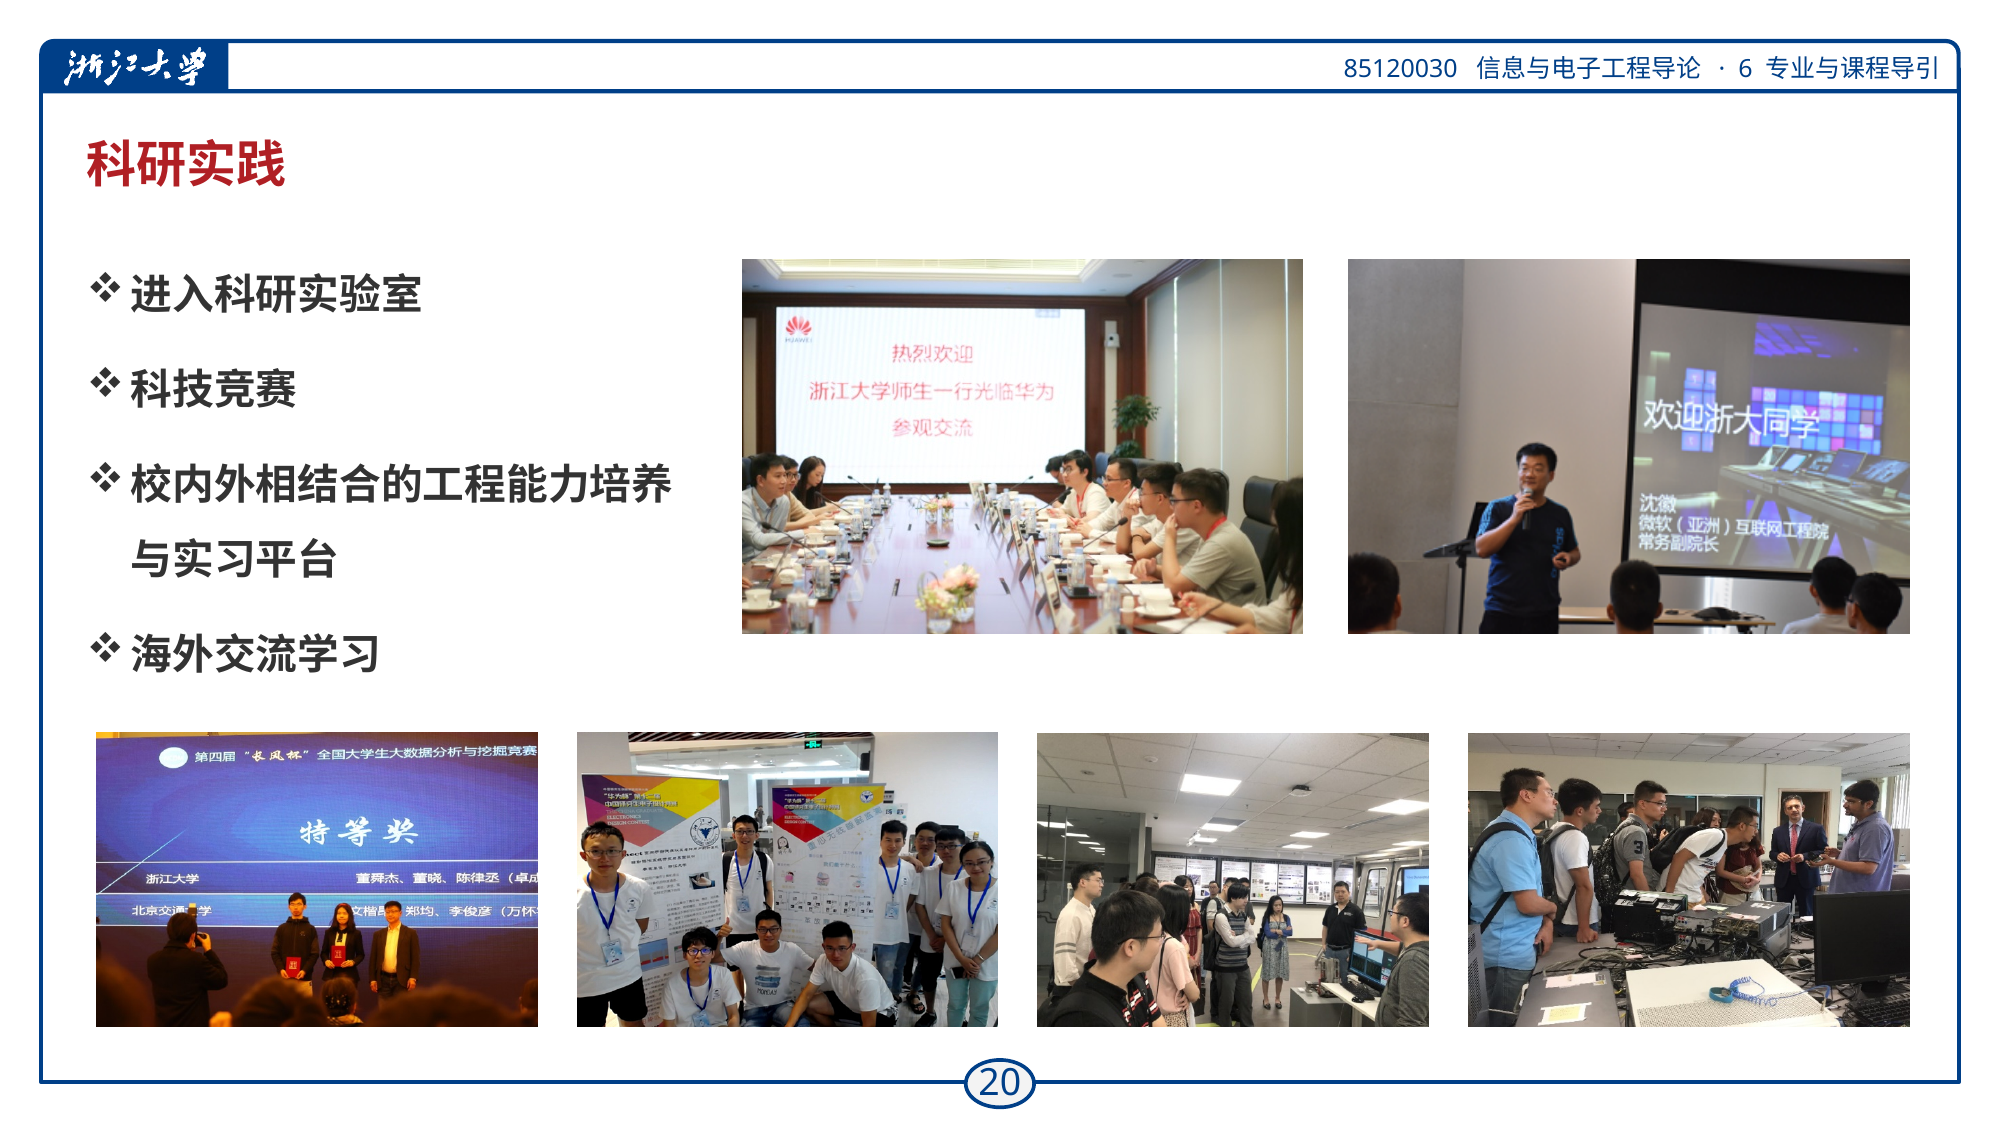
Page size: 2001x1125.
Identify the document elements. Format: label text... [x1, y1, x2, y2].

picture [1467, 733, 1910, 1027]
picture [1348, 259, 1910, 634]
picture [577, 732, 999, 1027]
picture [742, 259, 1304, 634]
picture [55, 39, 215, 91]
list 进入科研实验室 科技竞赛 校内外相结合的工程能力培养与实习平台 海外交流学习 [72, 235, 703, 1045]
picture [96, 732, 538, 1027]
picture [1037, 733, 1429, 1027]
title 科研实践 [72, 125, 1926, 198]
